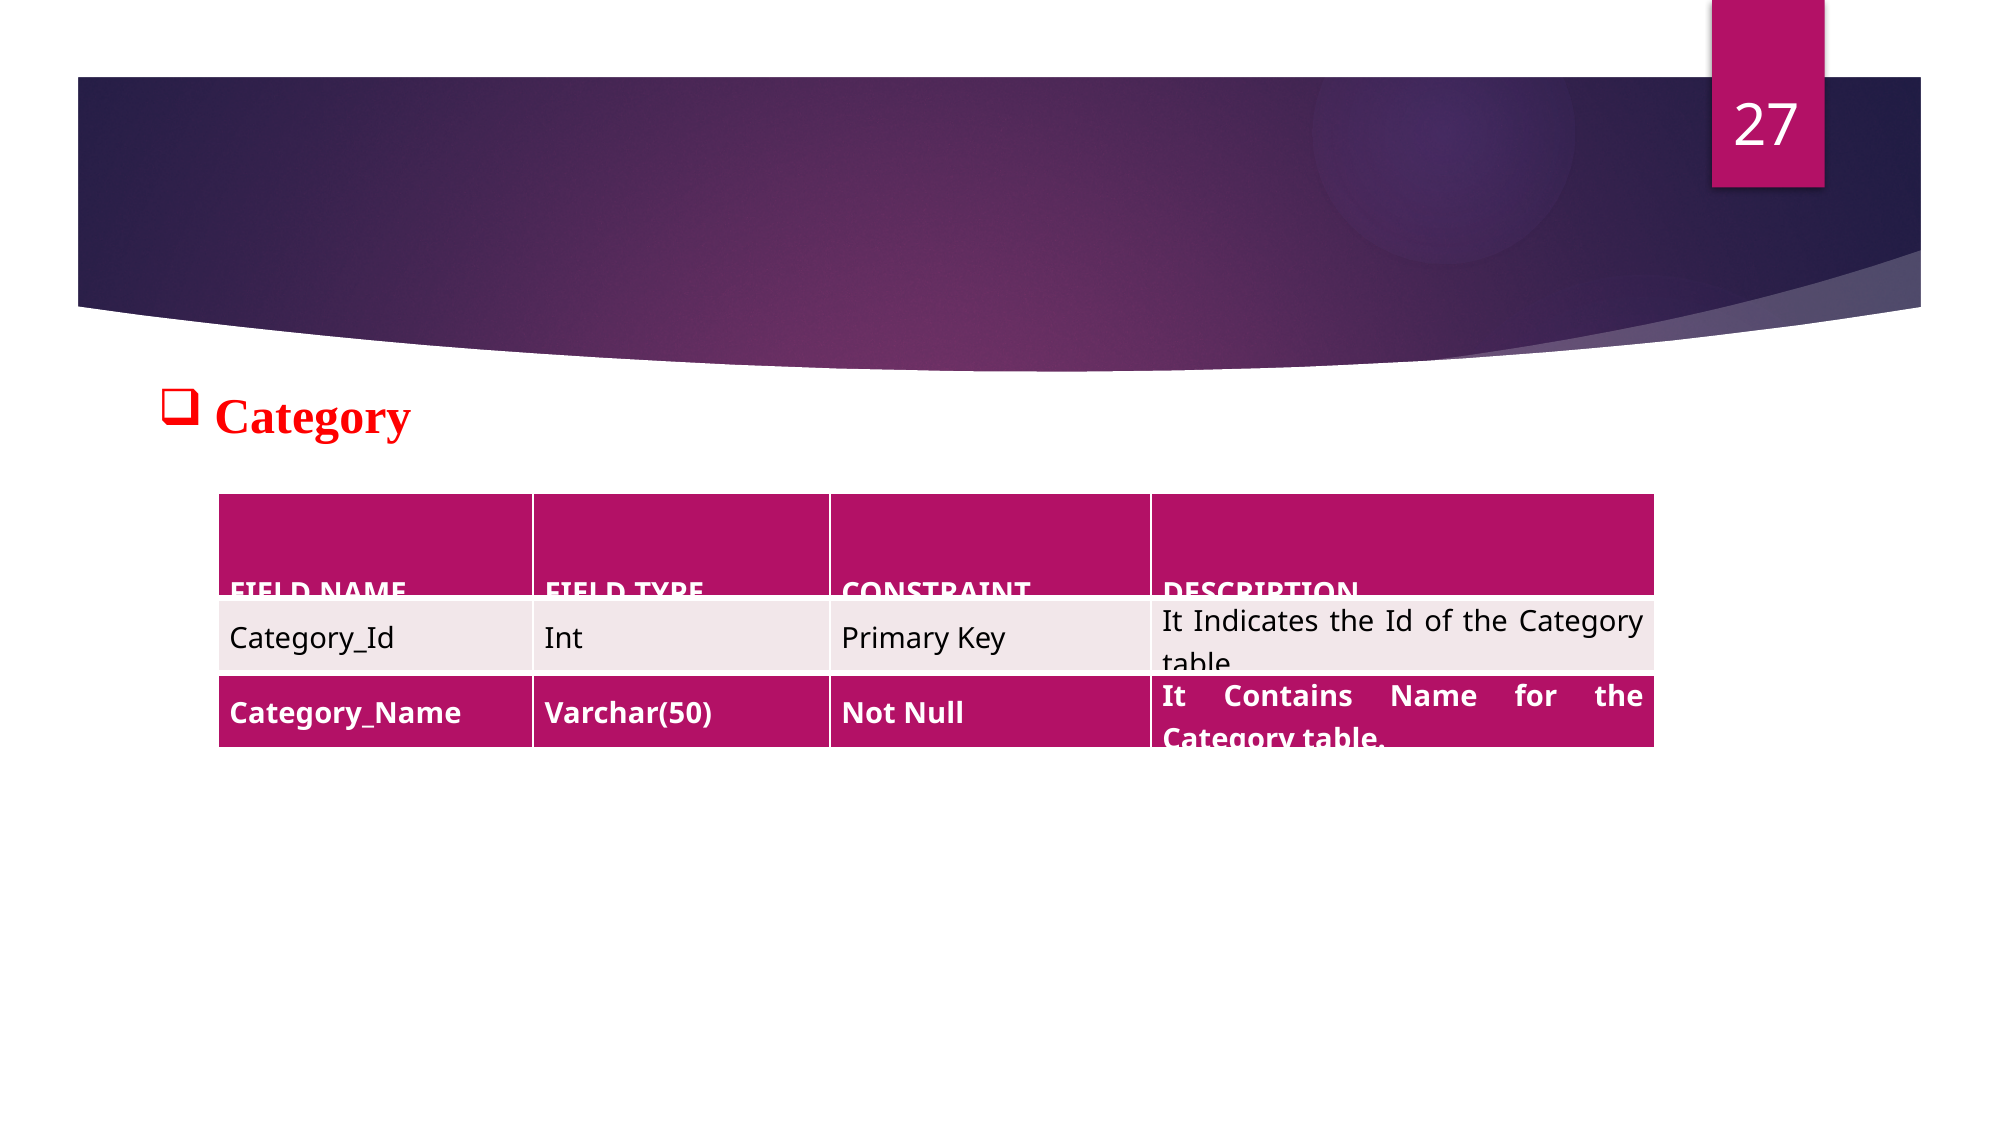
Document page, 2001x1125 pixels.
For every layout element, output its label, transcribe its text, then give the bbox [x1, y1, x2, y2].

table_cell It Indicates the Id of the Category table. [1152, 601, 1654, 670]
slide_number 27 [1698, 48, 1836, 175]
text_box Category [143, 376, 437, 452]
table_cell Category_Id [219, 601, 532, 670]
table_cell Varchar(50) [534, 676, 829, 747]
table_header DESCRIPTION [1152, 494, 1654, 595]
table_cell Primary Key [831, 601, 1150, 670]
table_header FIELD TYPE [534, 494, 829, 595]
table_cell Int [534, 601, 829, 670]
table_header FIELD NAME [219, 494, 532, 595]
table_header CONSTRAINT [831, 494, 1150, 595]
table_cell It Contains Name for the Category table. [1152, 676, 1654, 747]
table_cell Category_Name [219, 676, 532, 747]
table_cell Not Null [831, 676, 1150, 747]
